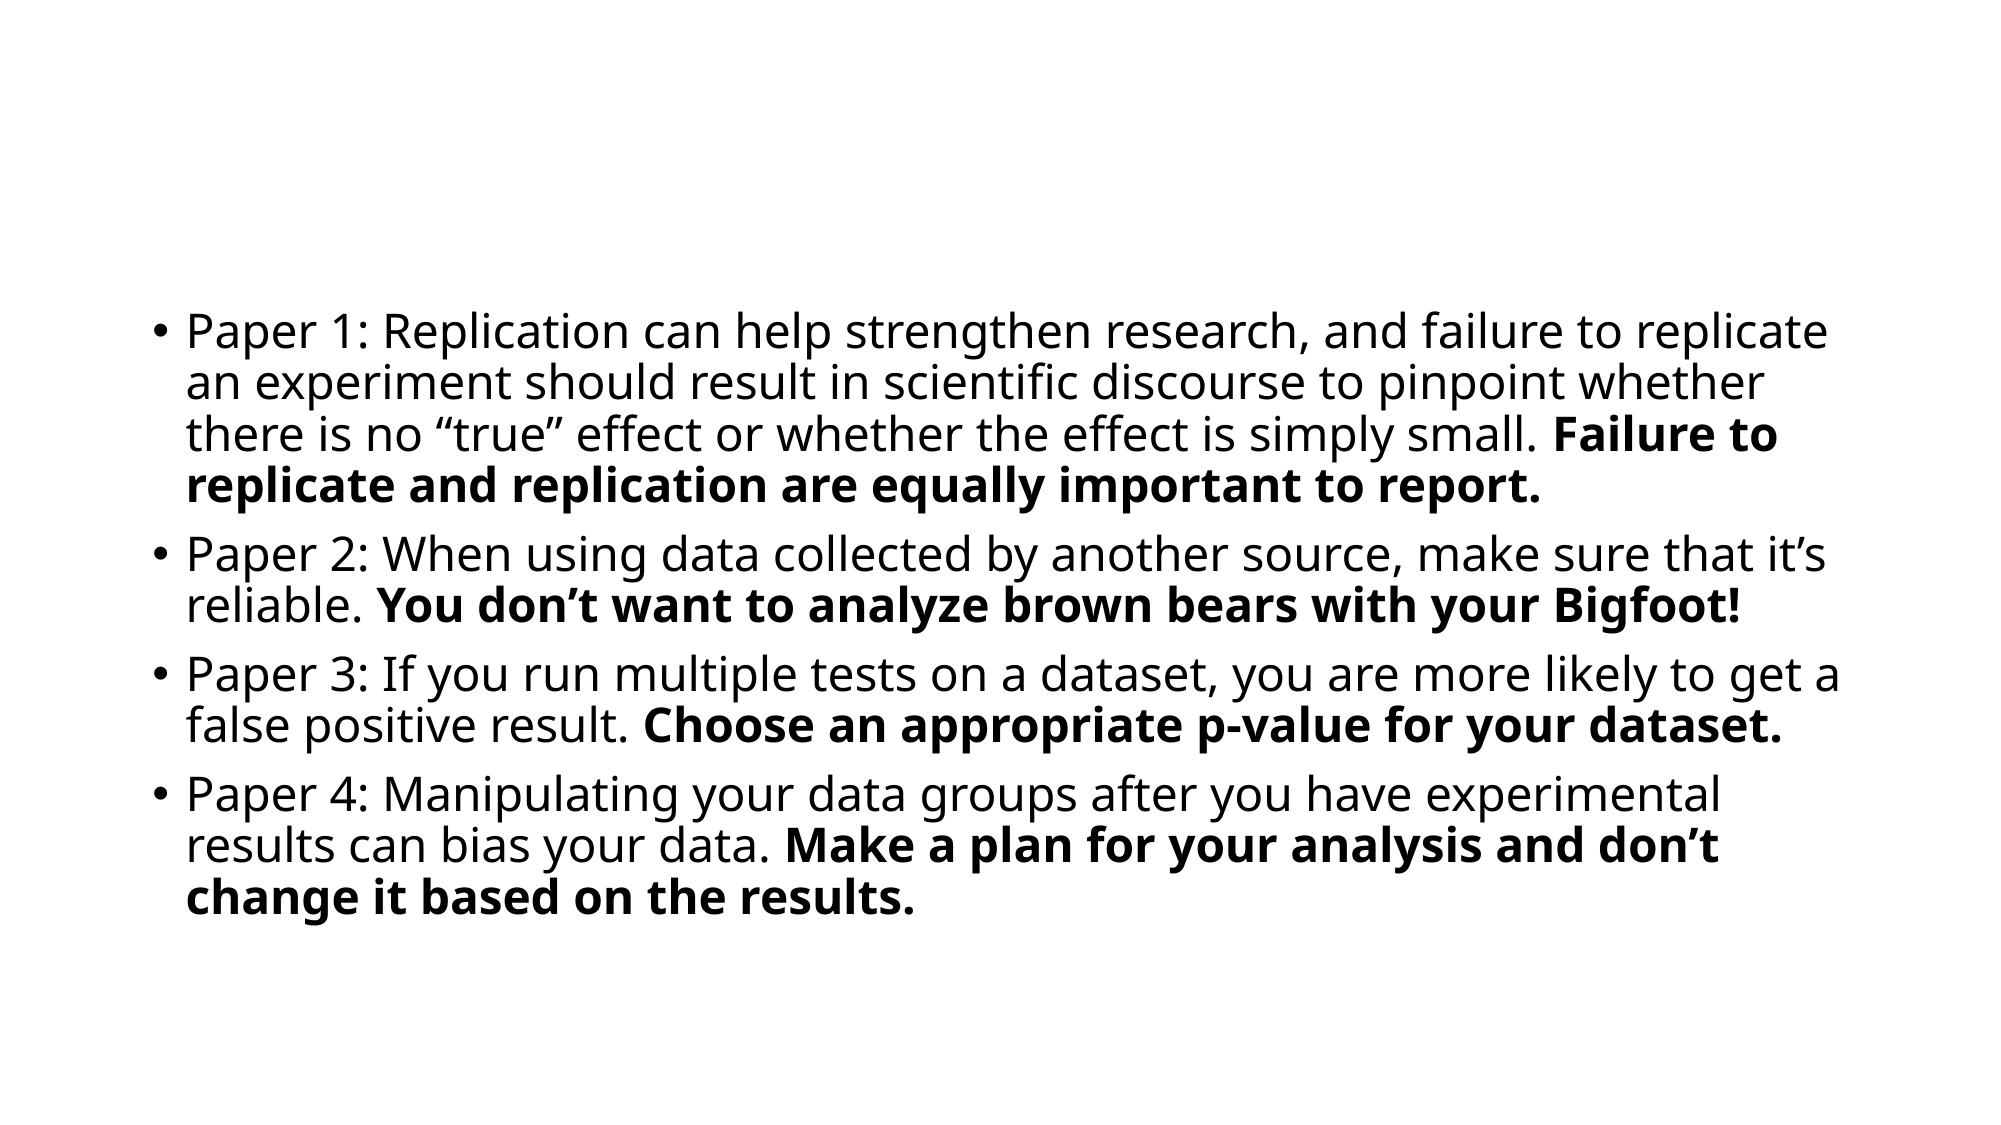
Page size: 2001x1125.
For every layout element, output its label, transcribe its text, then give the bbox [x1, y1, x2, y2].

list Paper 1: Replication can help strengthen research, and failure to replicate an experiment should result in scientific discourse to pinpoint whether there is no “true” effect or whether the effect is simply small. Failure to replicate and replication are equally important to report. Paper 2: When using data collected by another source, make sure that it’s reliable. You don’t want to analyze brown bears with your Bigfoot! Paper 3: If you run multiple tests on a dataset, you are more likely to get a false positive result. Choose an appropriate p-value for your dataset. Paper 4: Manipulating your data groups after you have experimental results can bias your data. Make a plan for your analysis and don’t change it based on the results. [137, 299, 1863, 1014]
